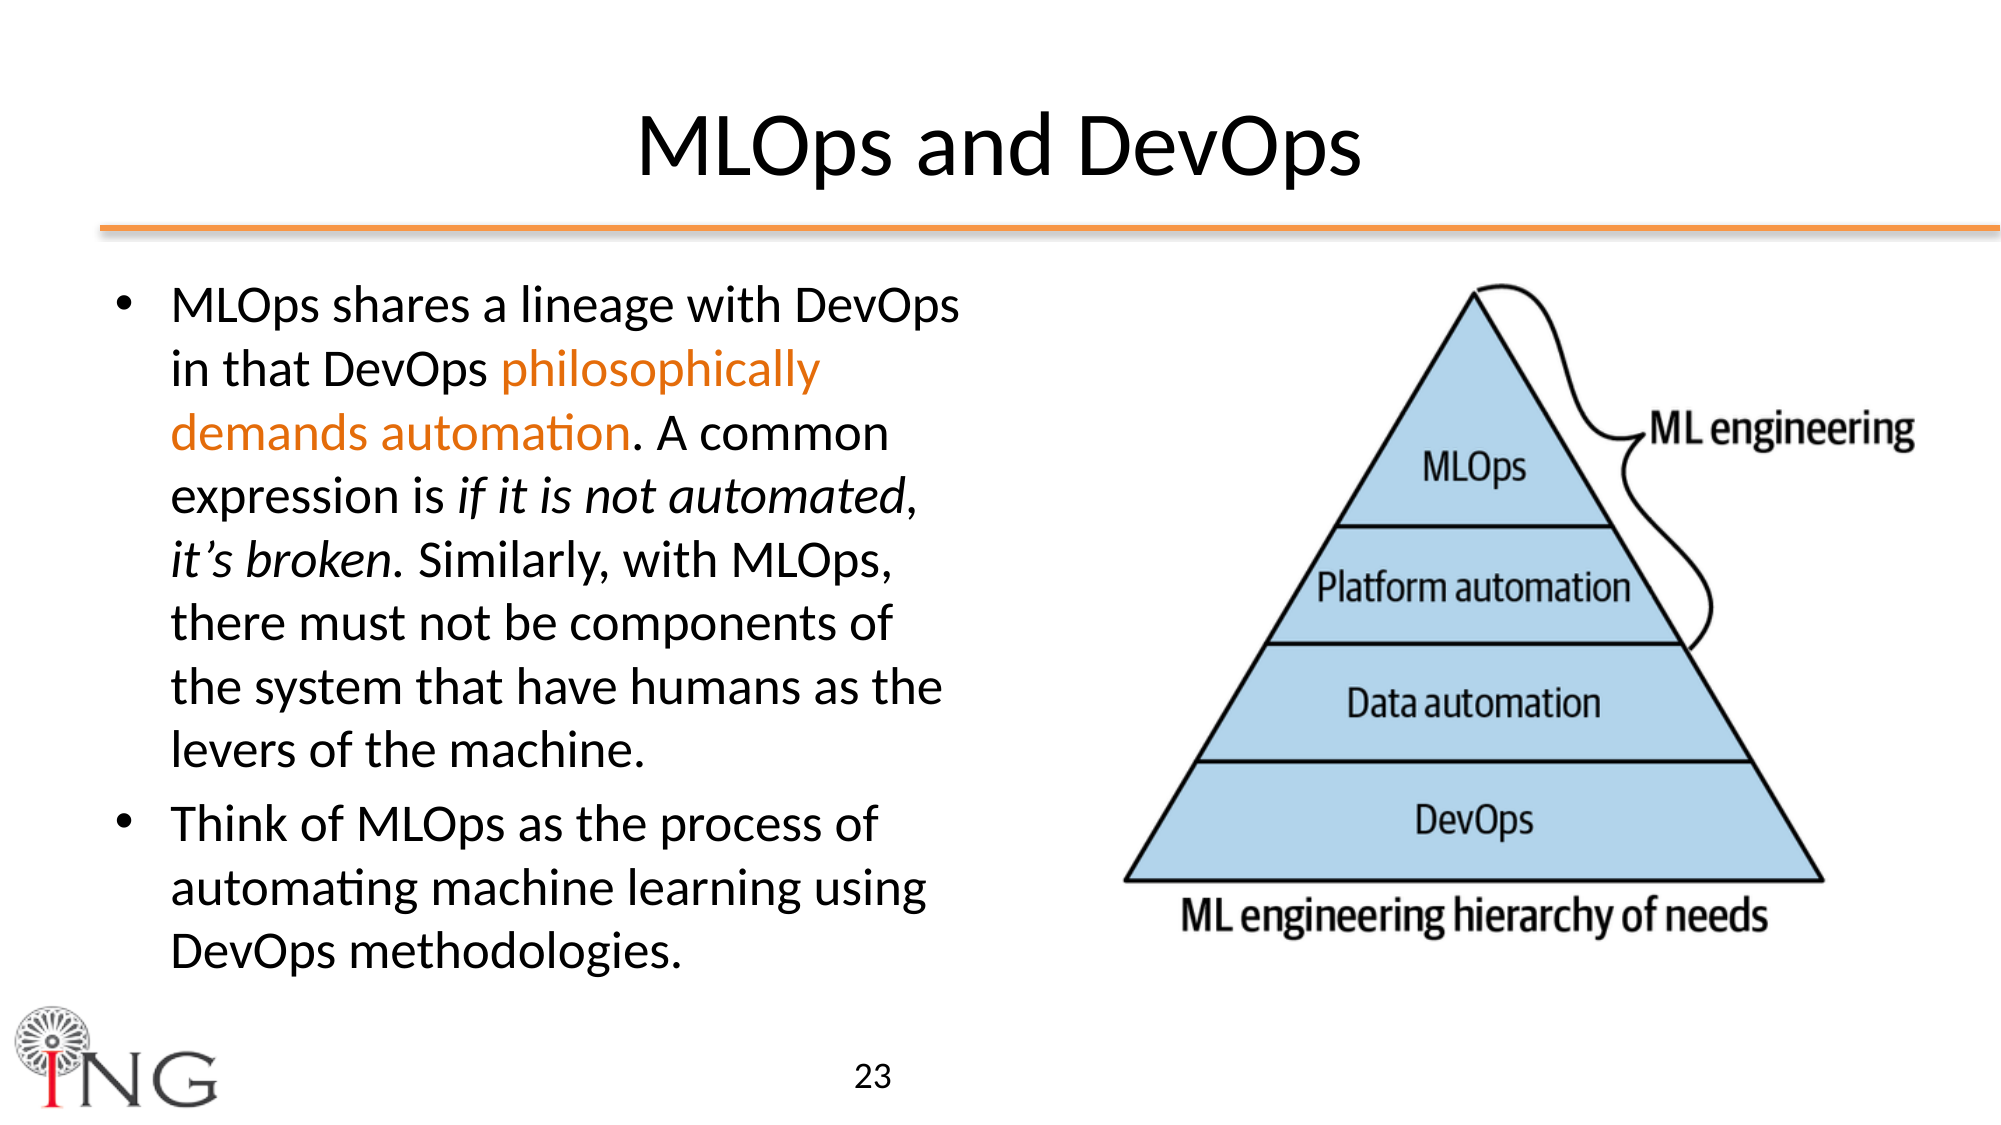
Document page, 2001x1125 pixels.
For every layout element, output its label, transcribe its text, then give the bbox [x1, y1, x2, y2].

title MLOps and DevOps [99, 45, 1900, 233]
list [1082, 271, 1978, 954]
list MLOps shares a lineage with DevOps in that DevOps philosophically demands automation. A common expression is if it is not automated, it’s broken. Similarly, with MLOps, there must not be components of the system that have humans as the levers of the machine. Think of MLOps as the process of automating machine learning using DevOps methodologies. [99, 262, 984, 1005]
slide_number 23 [839, 1043, 1900, 1104]
picture [0, 987, 244, 1125]
